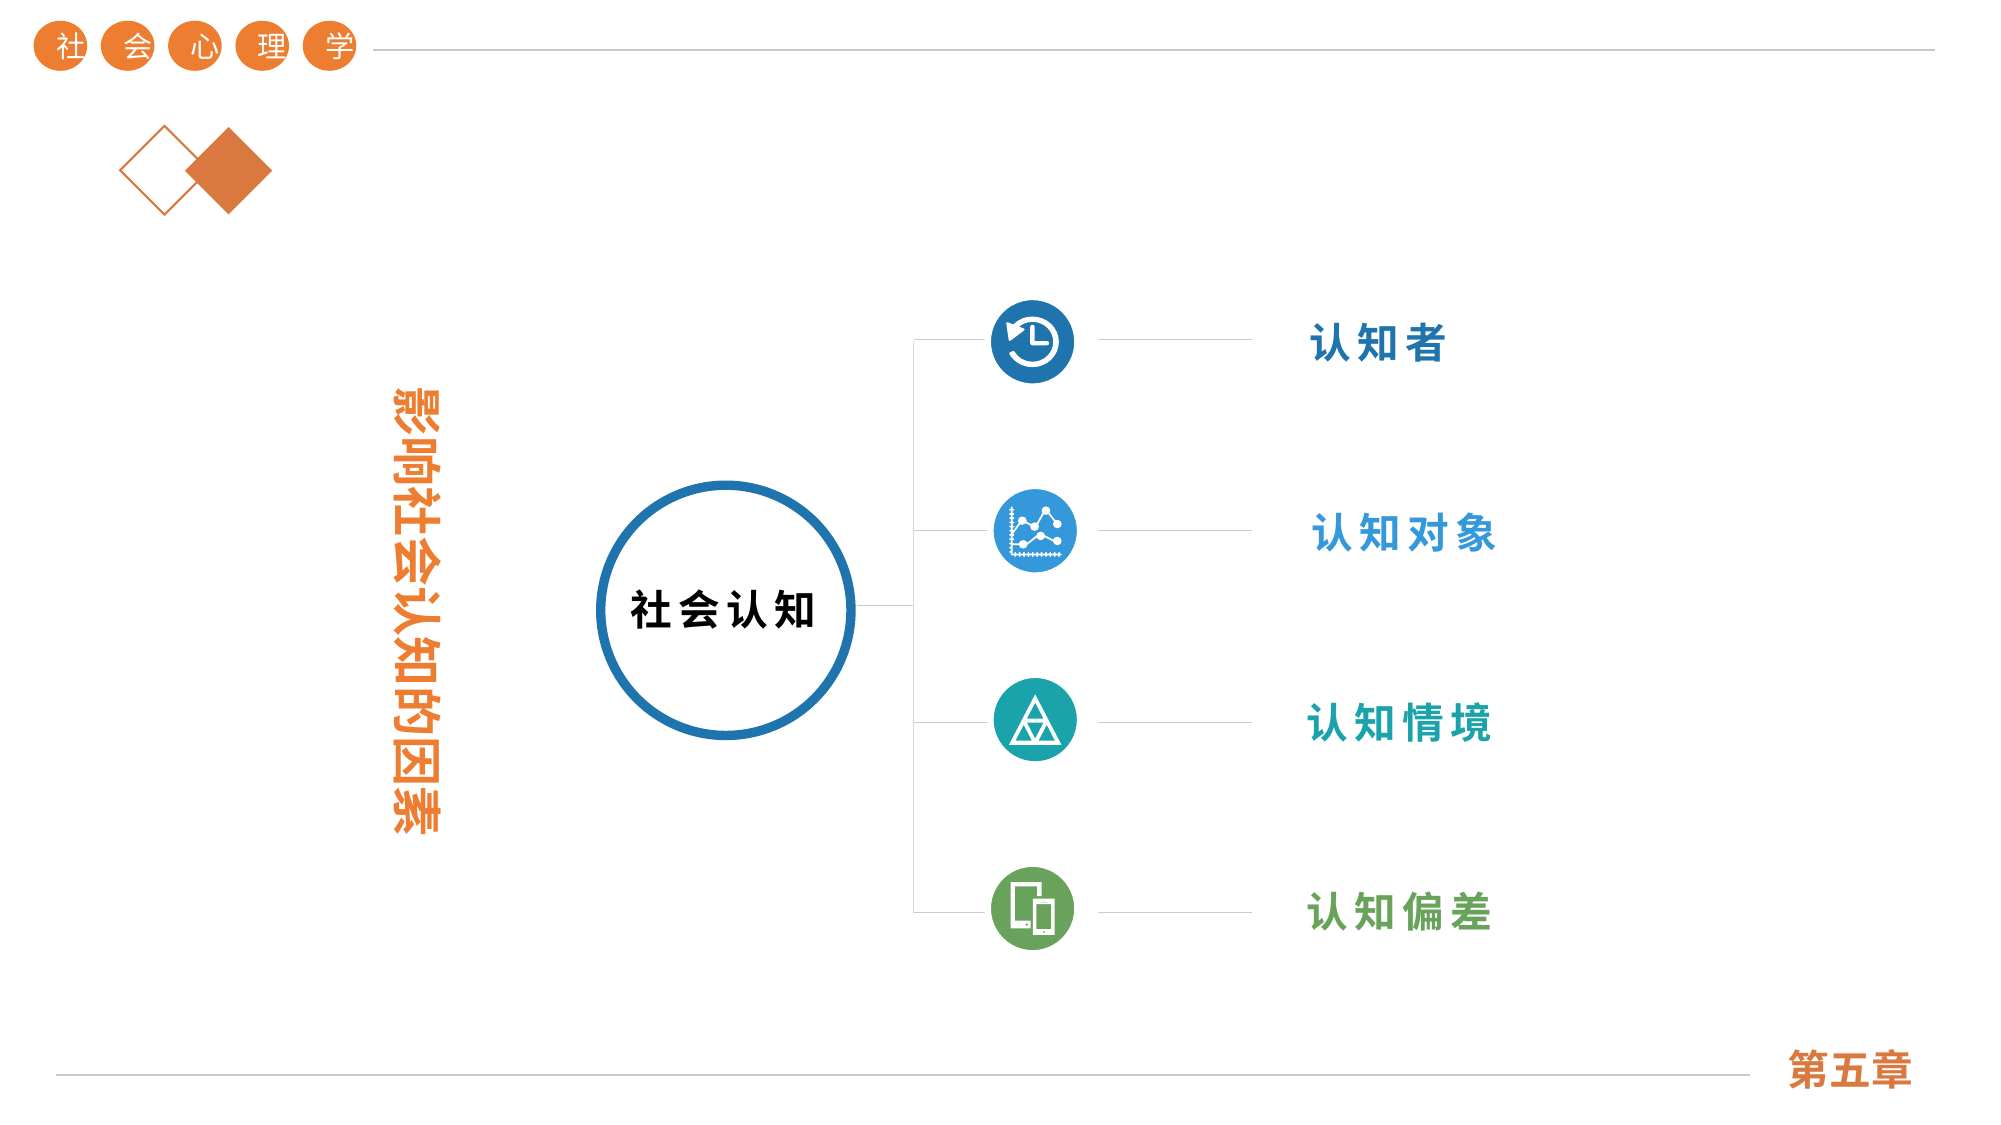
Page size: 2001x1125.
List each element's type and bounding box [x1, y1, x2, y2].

text_box [33, 20, 2000, 1102]
